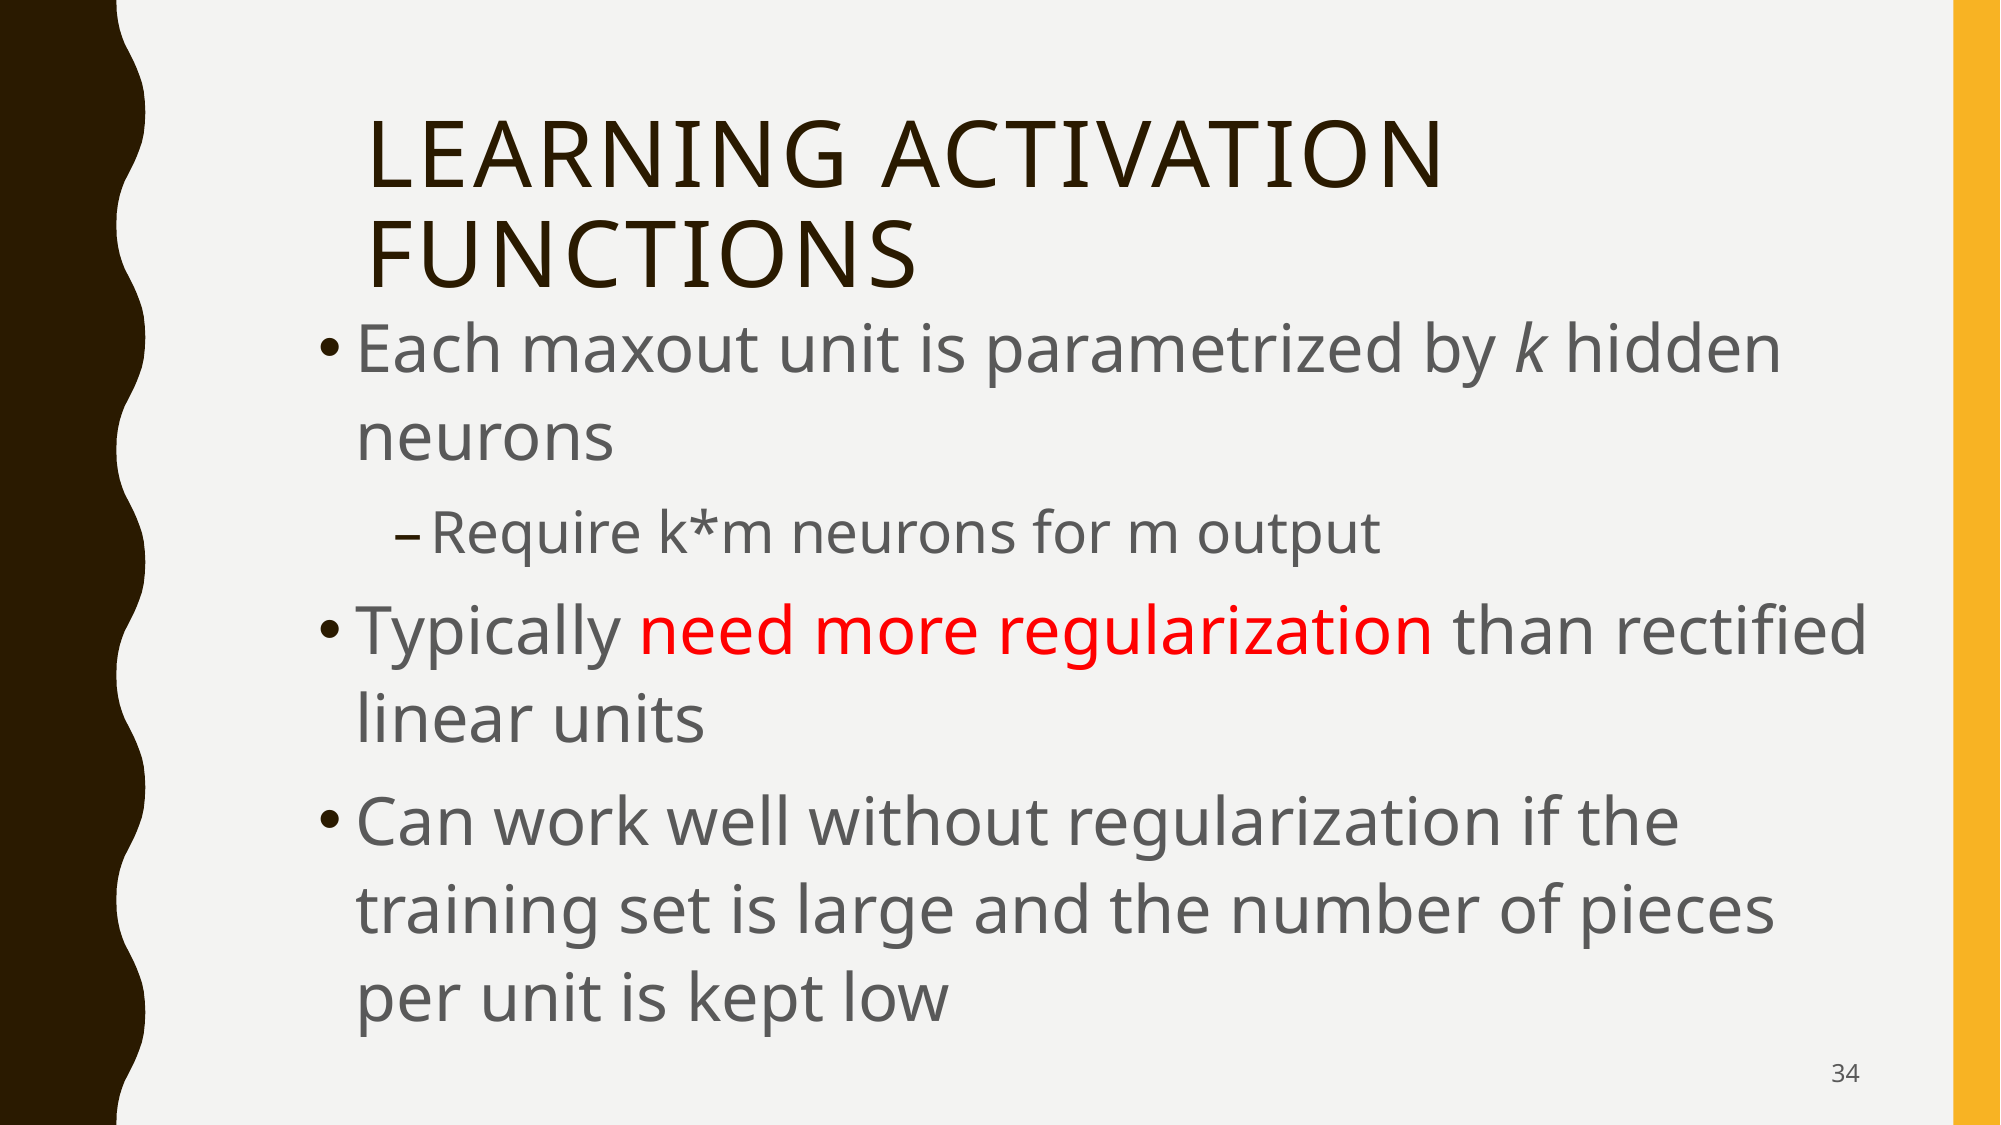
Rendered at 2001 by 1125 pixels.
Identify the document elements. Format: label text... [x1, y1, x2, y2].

title Learning Activation Functions [350, 99, 1768, 290]
slide_number 34 [1412, 1045, 1875, 1103]
list Each maxout unit is parametrized by k hidden neurons Require k*m neurons for m output Typically need more regularization than rectified linear units Can work well without regularization if the training set is large and the number of pieces per unit is kept low [303, 290, 1910, 991]
